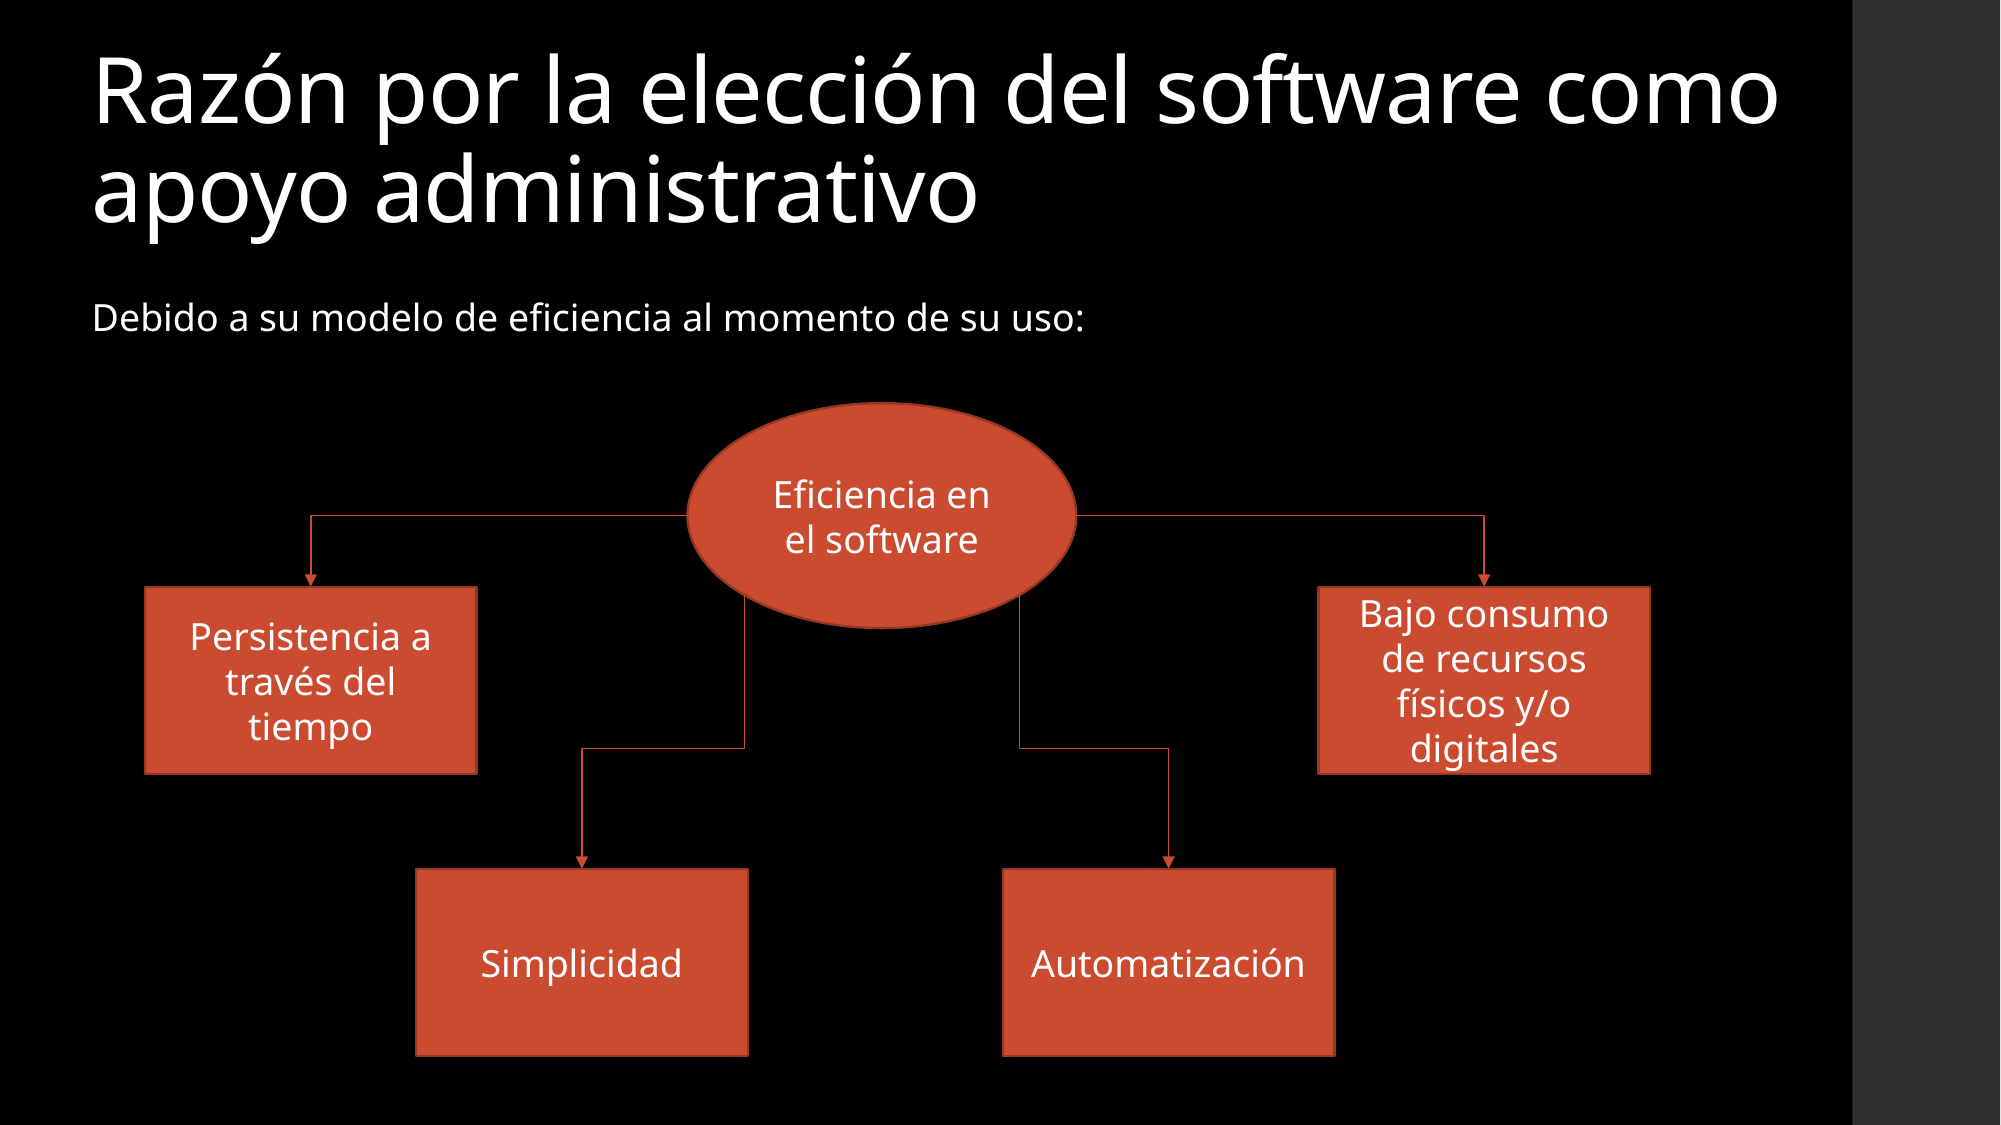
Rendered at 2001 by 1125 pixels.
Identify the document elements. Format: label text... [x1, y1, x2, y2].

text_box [310, 515, 688, 587]
text_box Automatización [1002, 868, 1336, 1057]
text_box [957, 657, 1232, 807]
title Razón por la elección del software como apoyo administrativo [76, 82, 1797, 250]
text_box Debido a su modelo de eficiencia al momento de su uso: [76, 286, 1650, 346]
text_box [526, 650, 801, 814]
text_box Bajo consumo de recursos físicos y/o digitales [1317, 586, 1651, 775]
text_box Simplicidad [415, 868, 749, 1057]
text_box Persistencia a través del tiempo [144, 586, 478, 775]
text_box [1076, 515, 1485, 587]
text_box Eficiencia en el software [686, 401, 1078, 630]
